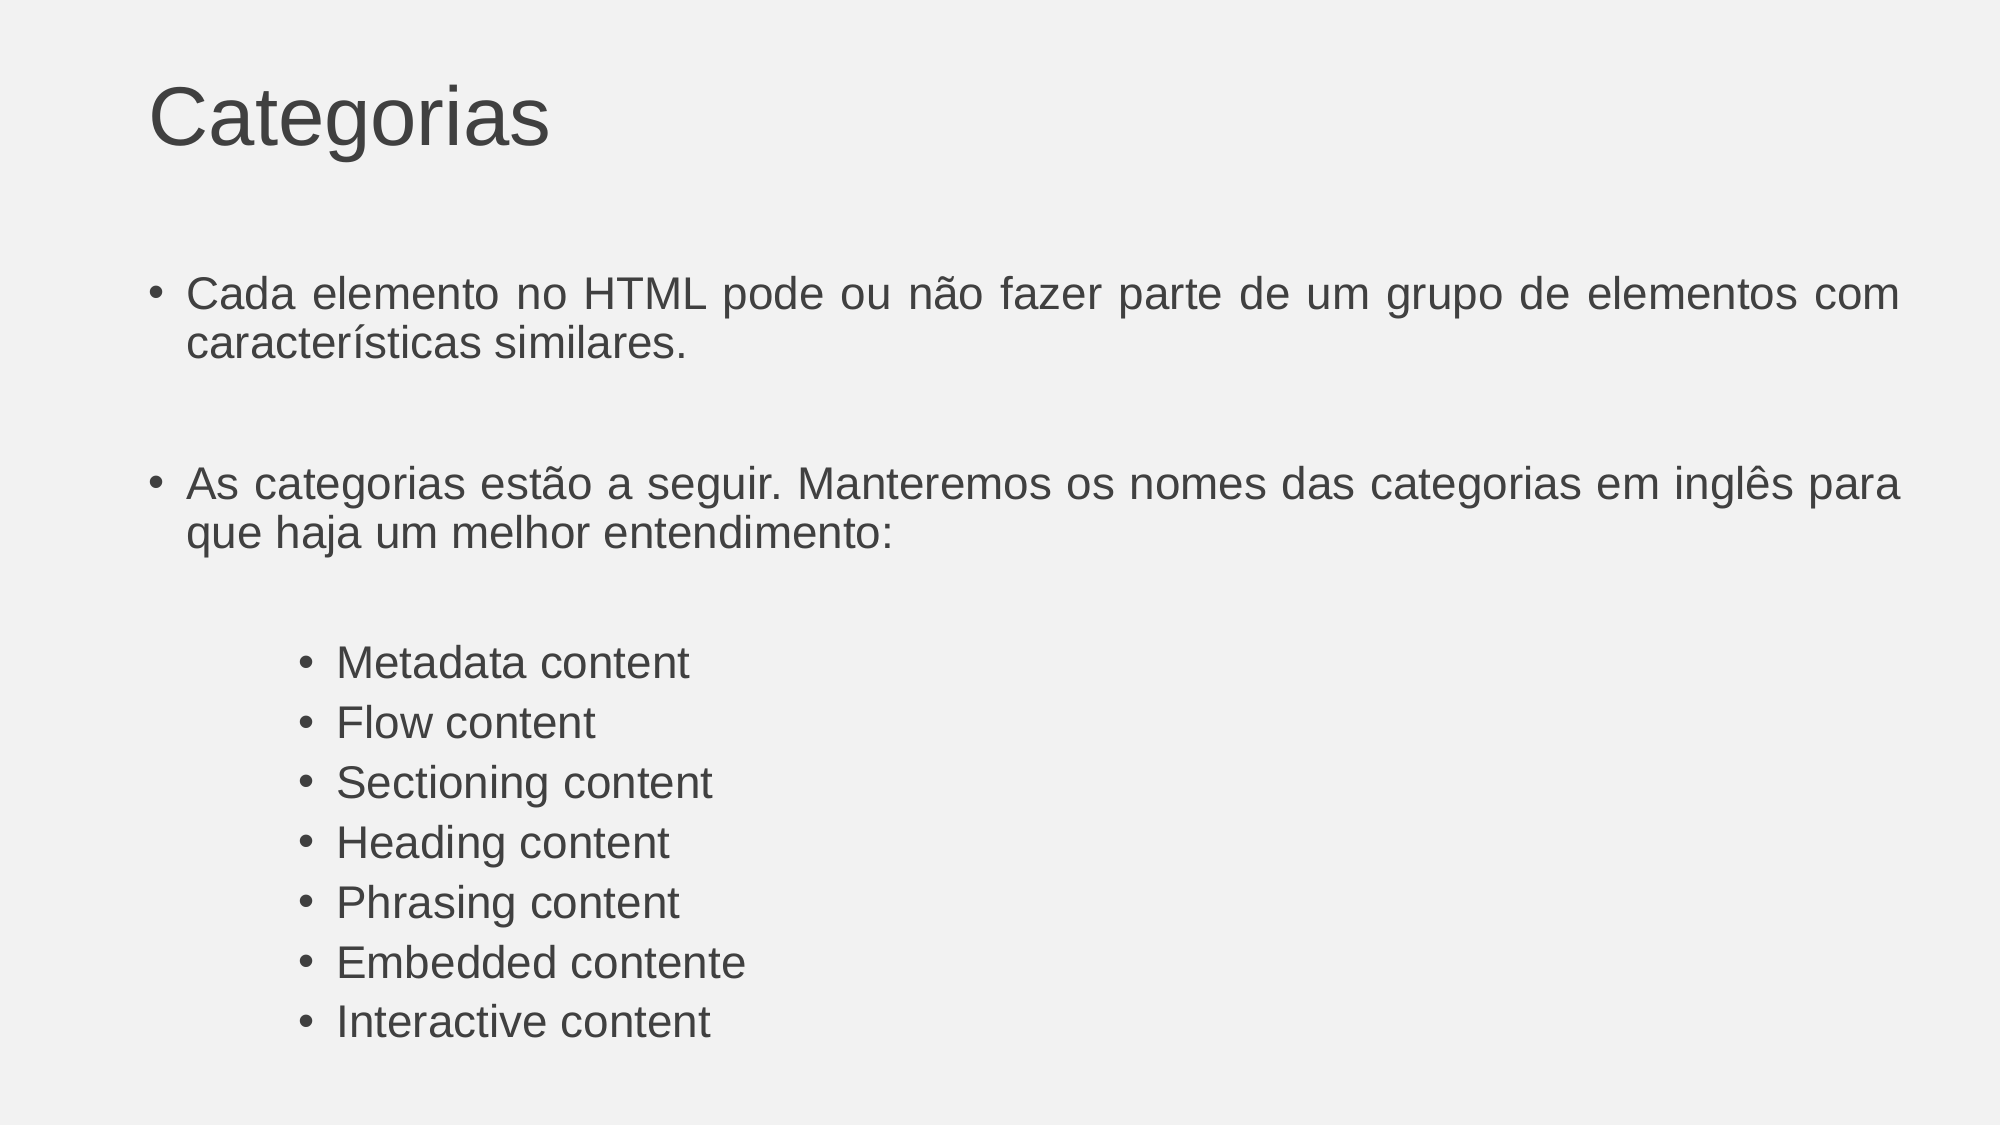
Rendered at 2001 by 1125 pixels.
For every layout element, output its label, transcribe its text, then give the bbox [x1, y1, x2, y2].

title Categorias [133, 37, 1918, 200]
list Cada elemento no HTML pode ou não fazer parte de um grupo de elementos com características similares. As categorias estão a seguir. Manteremos os nomes das categorias em inglês para que haja um melhor entendimento: Metadata content Flow content Sectioning content Heading content Phrasing content Embedded contente Interactive content [133, 262, 1918, 1000]
